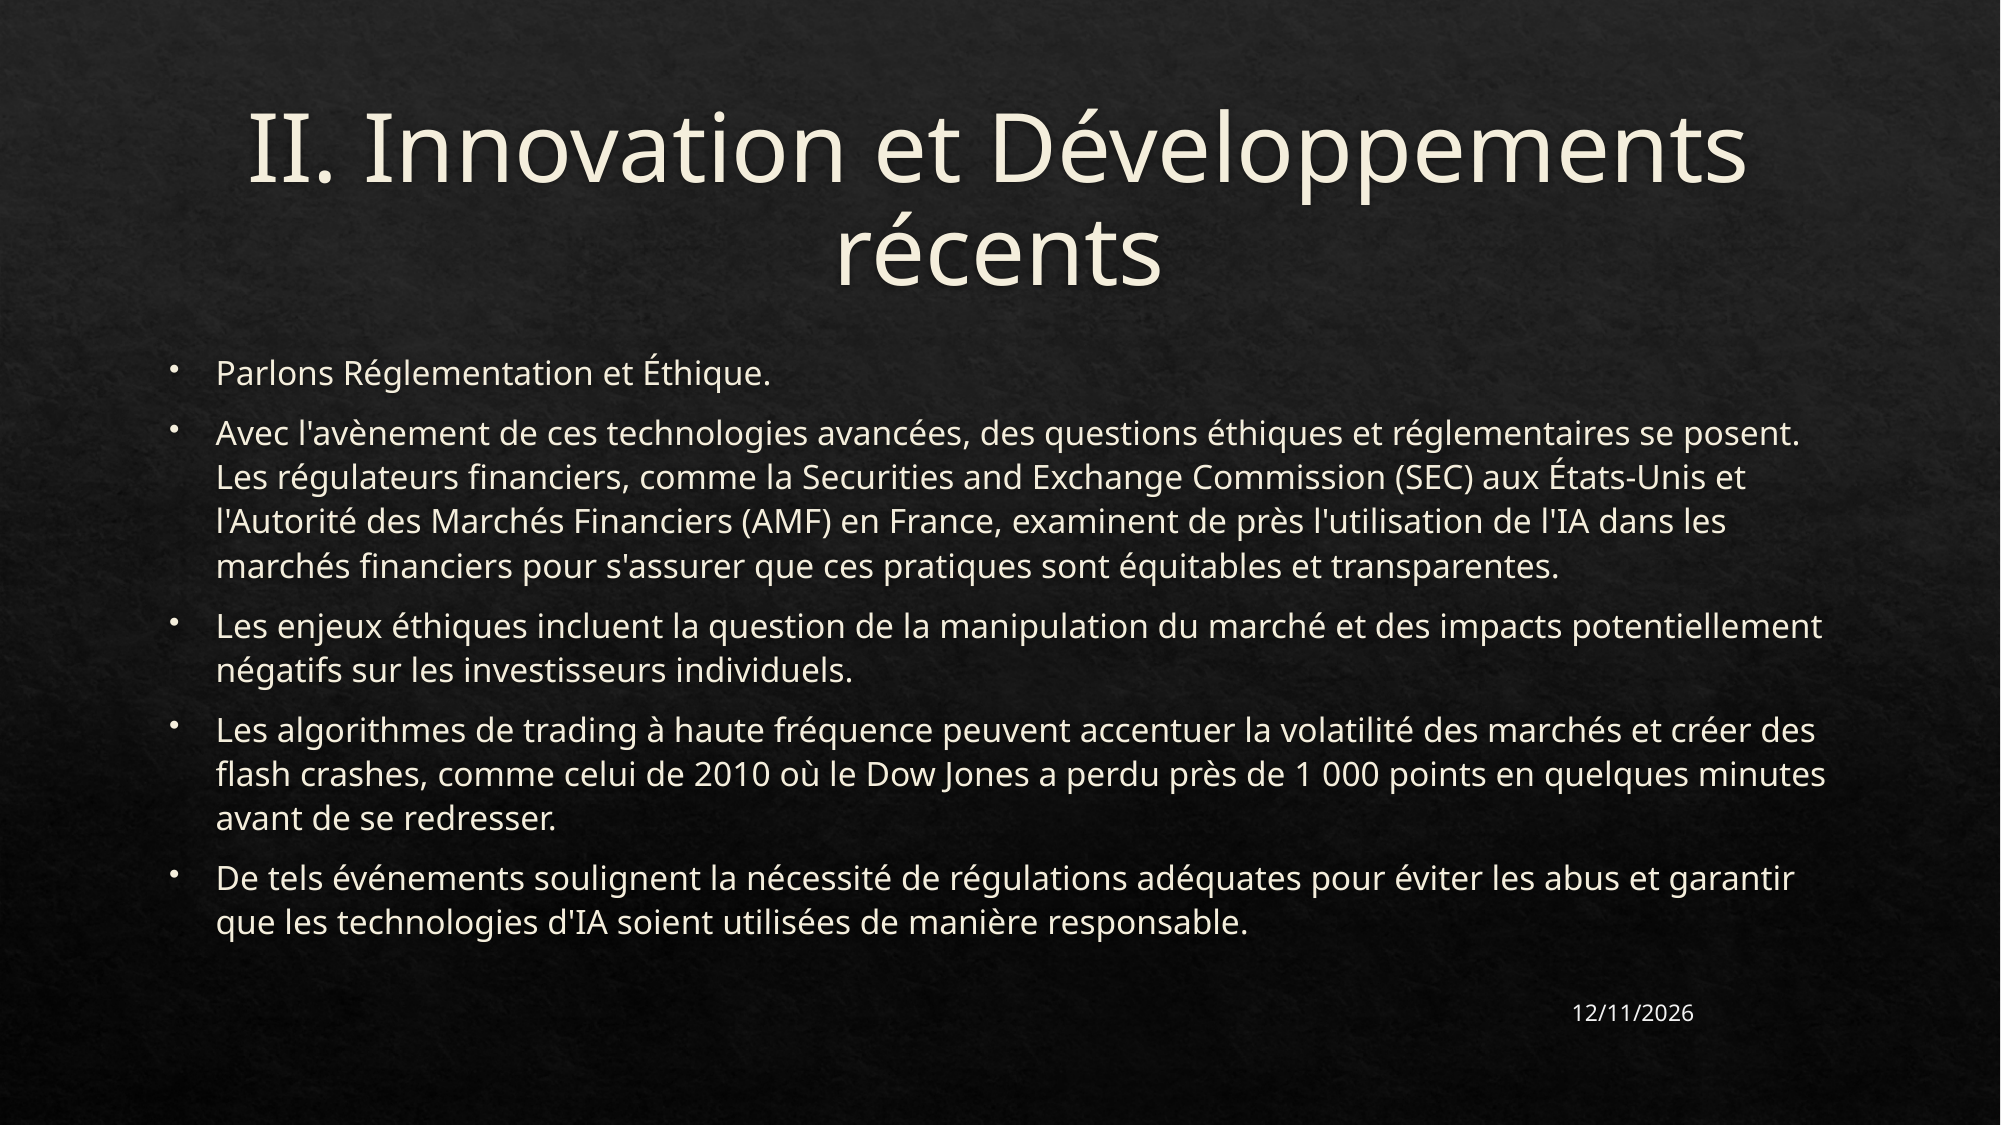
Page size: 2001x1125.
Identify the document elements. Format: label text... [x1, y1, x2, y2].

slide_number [1259, 984, 1710, 1045]
list Parlons Réglementation et Éthique. Avec l'avènement de ces technologies avancées, des questions éthiques et réglementaires se posent. Les régulateurs financiers, comme la Securities and Exchange Commission (SEC) aux États-Unis et l'Autorité des Marchés Financiers (AMF) en France, examinent de près l'utilisation de l'IA dans les marchés financiers pour s'assurer que ces pratiques sont équitables et transparentes. Les enjeux éthiques incluent la question de la manipulation du marché et des impacts potentiellement négatifs sur les investisseurs individuels. Les algorithmes de trading à haute fréquence peuvent accentuer la volatilité des marchés et créer des flash crashes, comme celui de 2010 où le Dow Jones a perdu près de 1 000 points en quelques minutes avant de se redresser. De tels événements soulignent la nécessité de régulations adéquates pour éviter les abus et garantir que les technologies d'IA soient utilisées de manière responsable. [149, 340, 1849, 950]
title II. Innovation et Développements récents [149, 99, 1849, 307]
